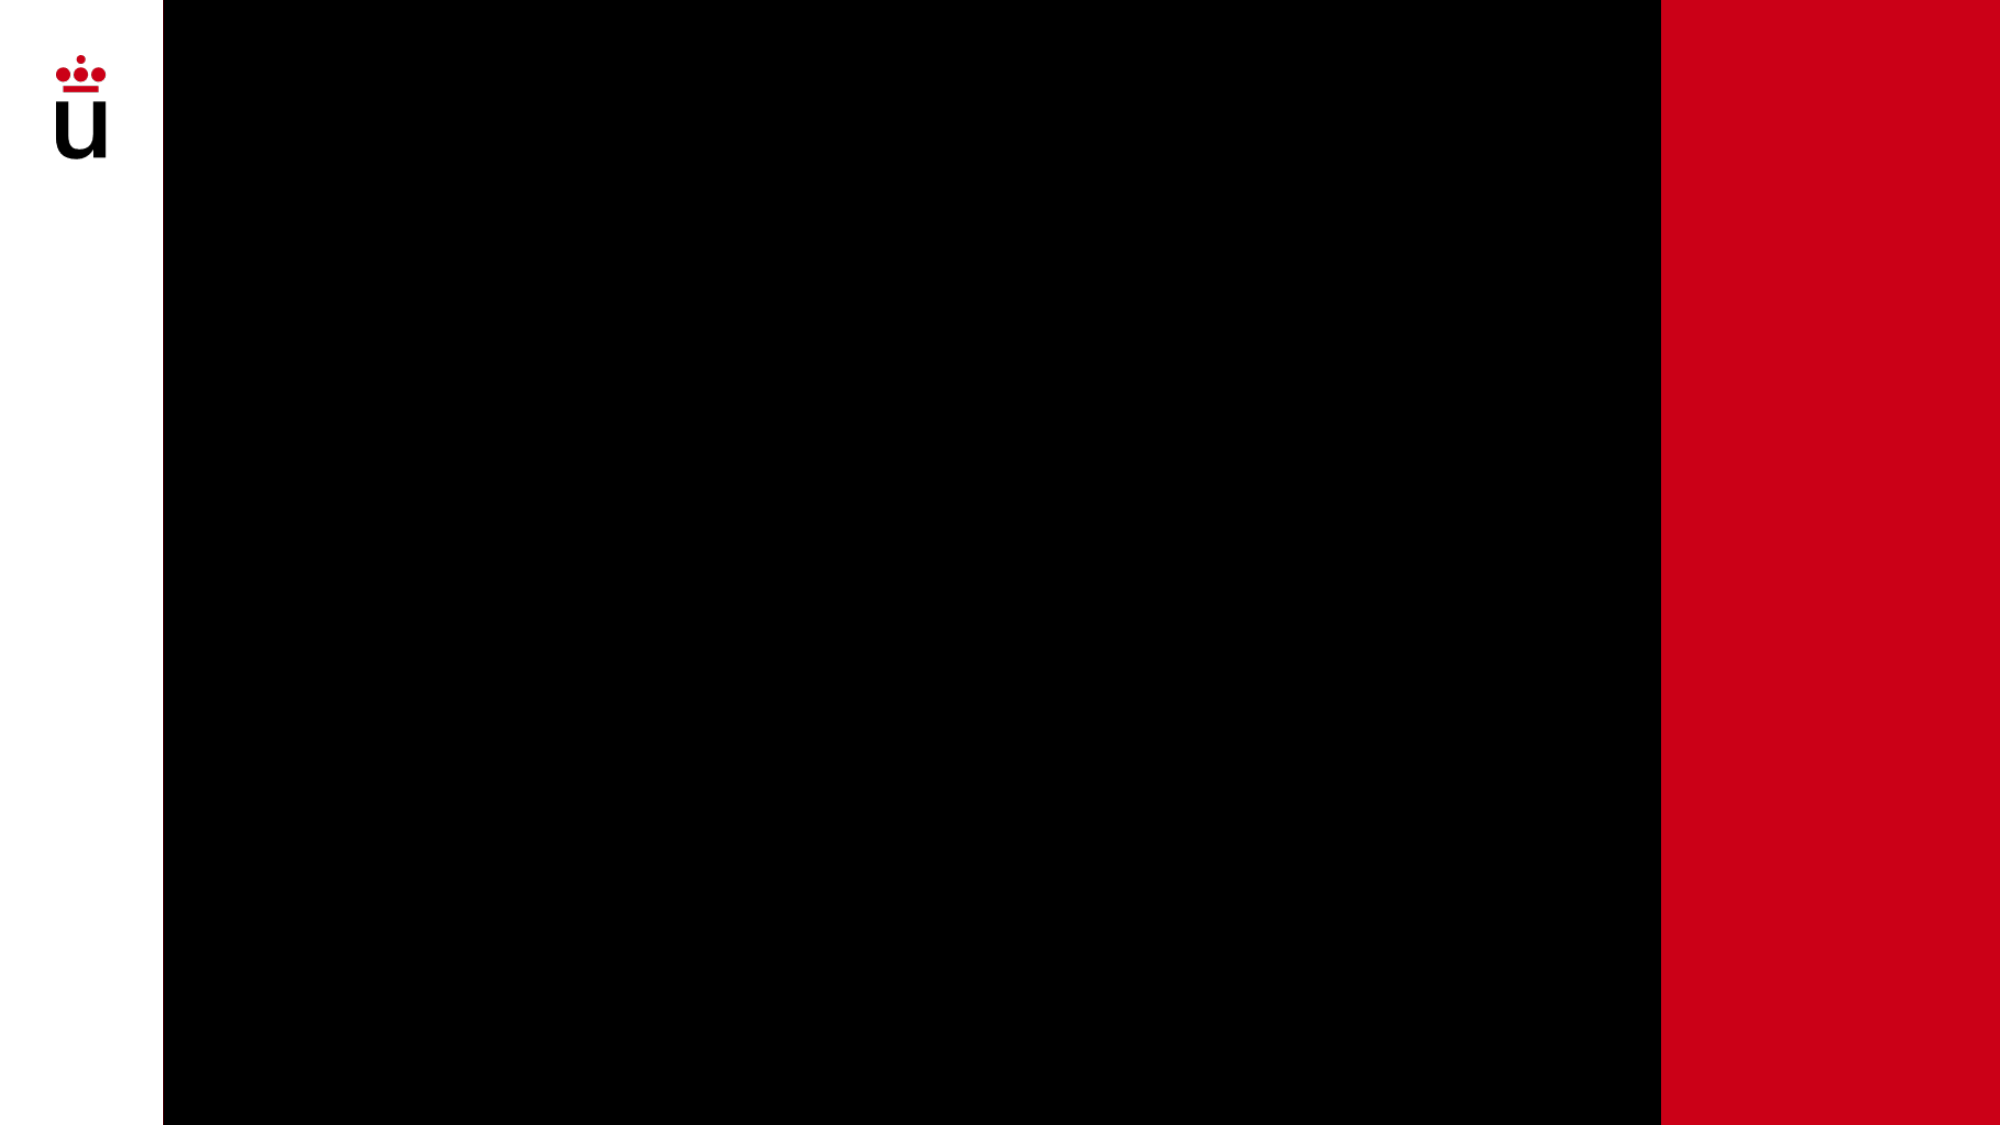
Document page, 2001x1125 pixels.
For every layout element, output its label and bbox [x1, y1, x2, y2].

picture [55, 55, 111, 165]
